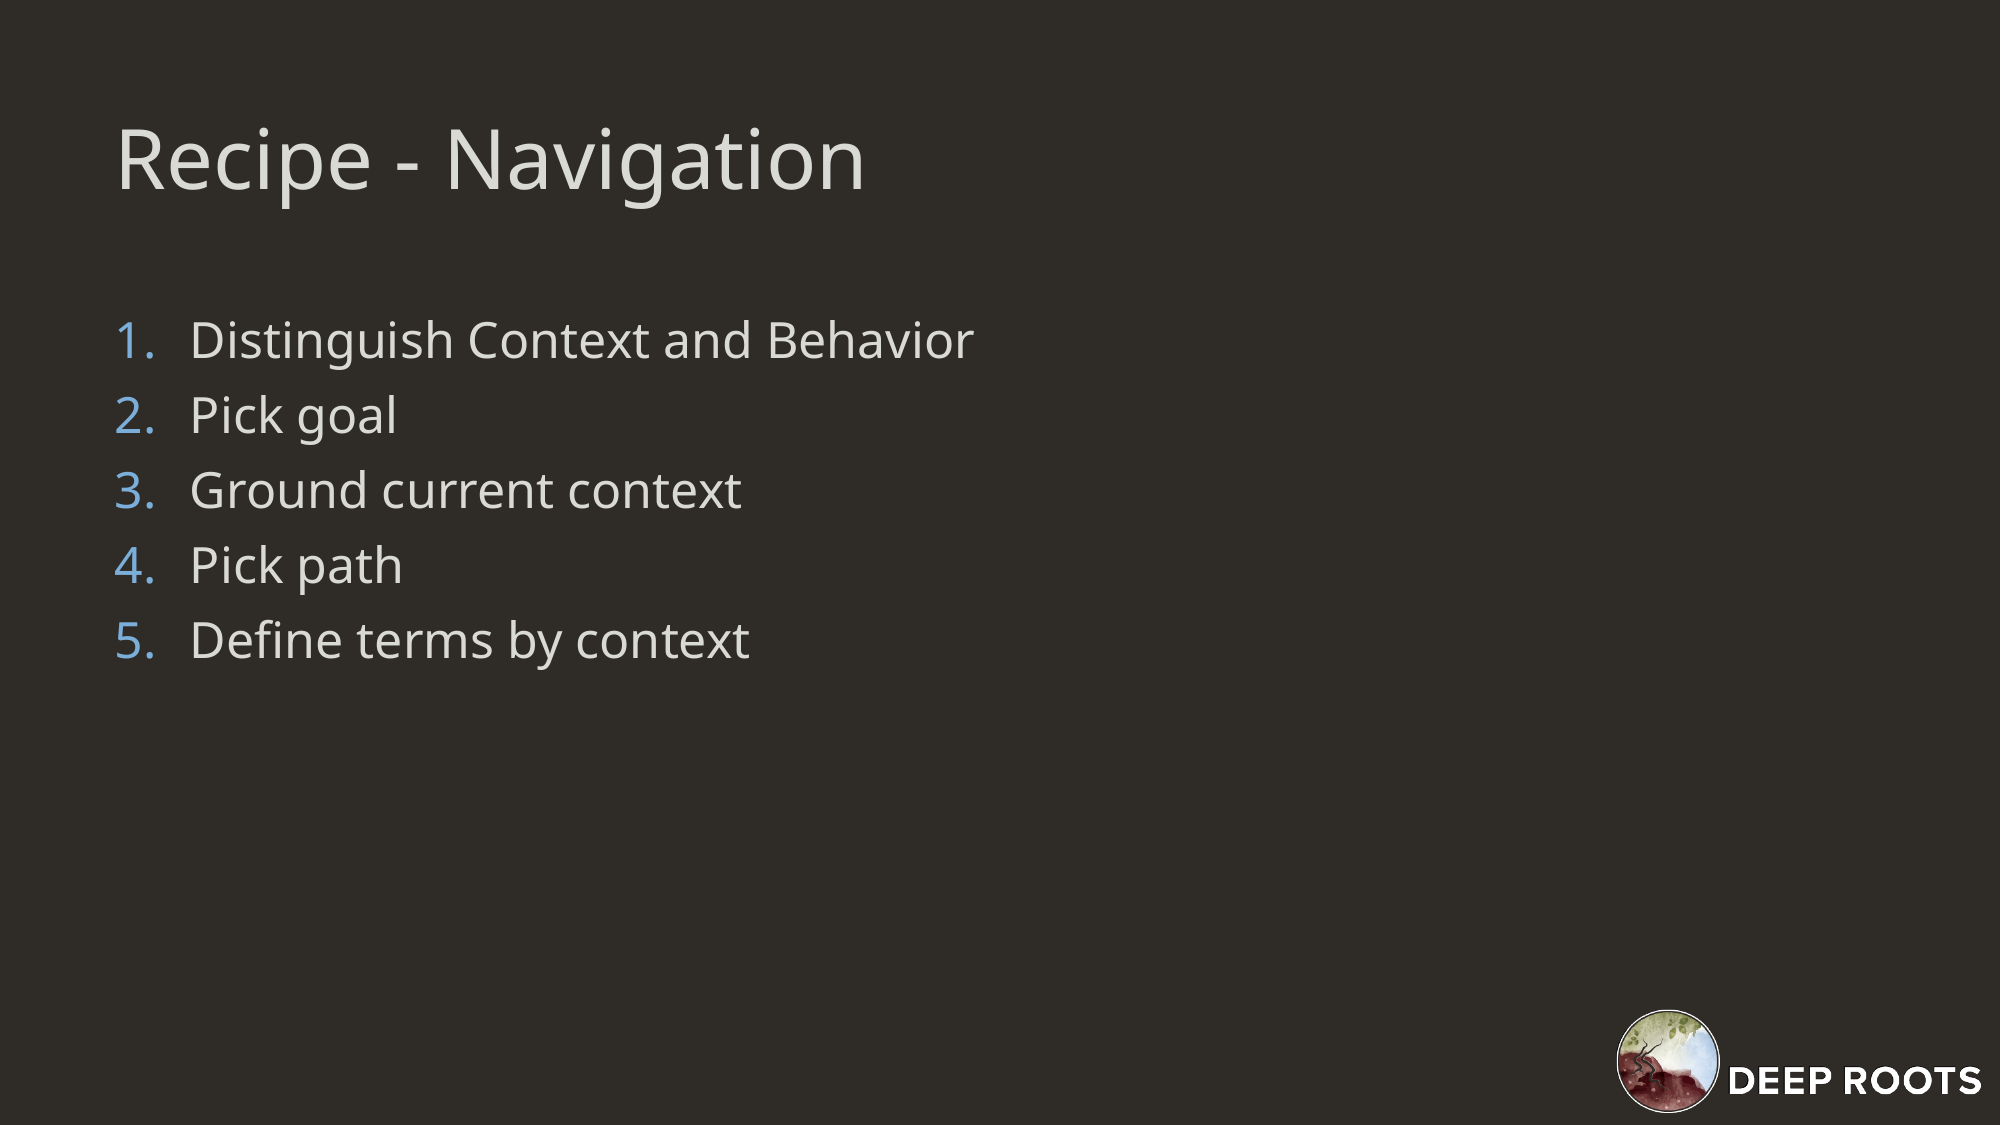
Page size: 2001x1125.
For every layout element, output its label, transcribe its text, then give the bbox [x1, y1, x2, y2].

picture [1602, 996, 1994, 1125]
title Recipe - Navigation [99, 73, 1900, 253]
list Distinguish Context and Behavior Pick goal Ground current context Pick path Define terms by context [99, 308, 1900, 975]
